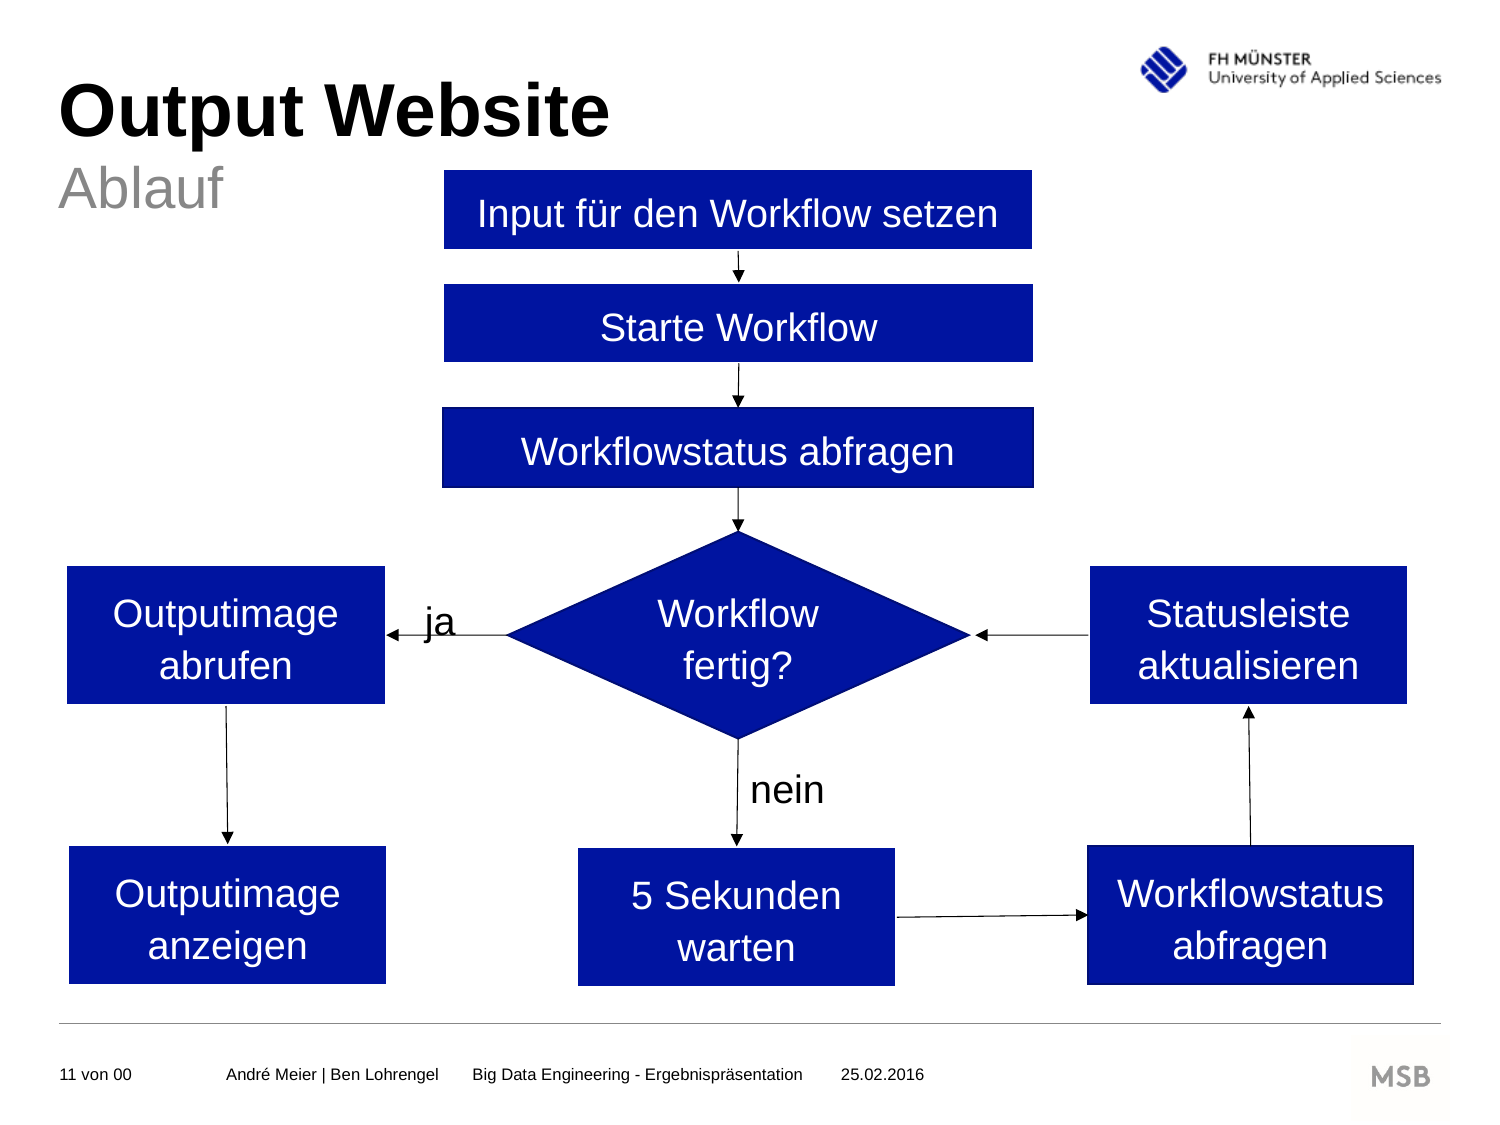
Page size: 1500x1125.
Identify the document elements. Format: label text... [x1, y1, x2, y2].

list Ablauf [58, 143, 1105, 226]
text_box Input für den Workflow setzen [441, 167, 1035, 252]
text_box nein [739, 751, 871, 819]
text_box Workflowstatus abfragen [442, 407, 1034, 488]
picture [1351, 1035, 1450, 1121]
text_box Outputimage abrufen [64, 563, 388, 708]
text_box Workflowstatus abfragen [1087, 845, 1414, 985]
text_box ja [410, 583, 548, 651]
title Output Website [58, 61, 1105, 143]
text_box 5 Sekunden warten [575, 845, 898, 990]
text_box Workflow fertig? [540, 531, 972, 740]
text_box Starte Workflow [441, 281, 1036, 365]
text_box Outputimage anzeigen [66, 843, 389, 987]
footer André Meier | Ben Lohrengel Big Data Engineering - Ergebnispräsentation 25.02.2016 [226, 1035, 1341, 1085]
text_box Statusleiste aktualisieren [1087, 563, 1410, 708]
